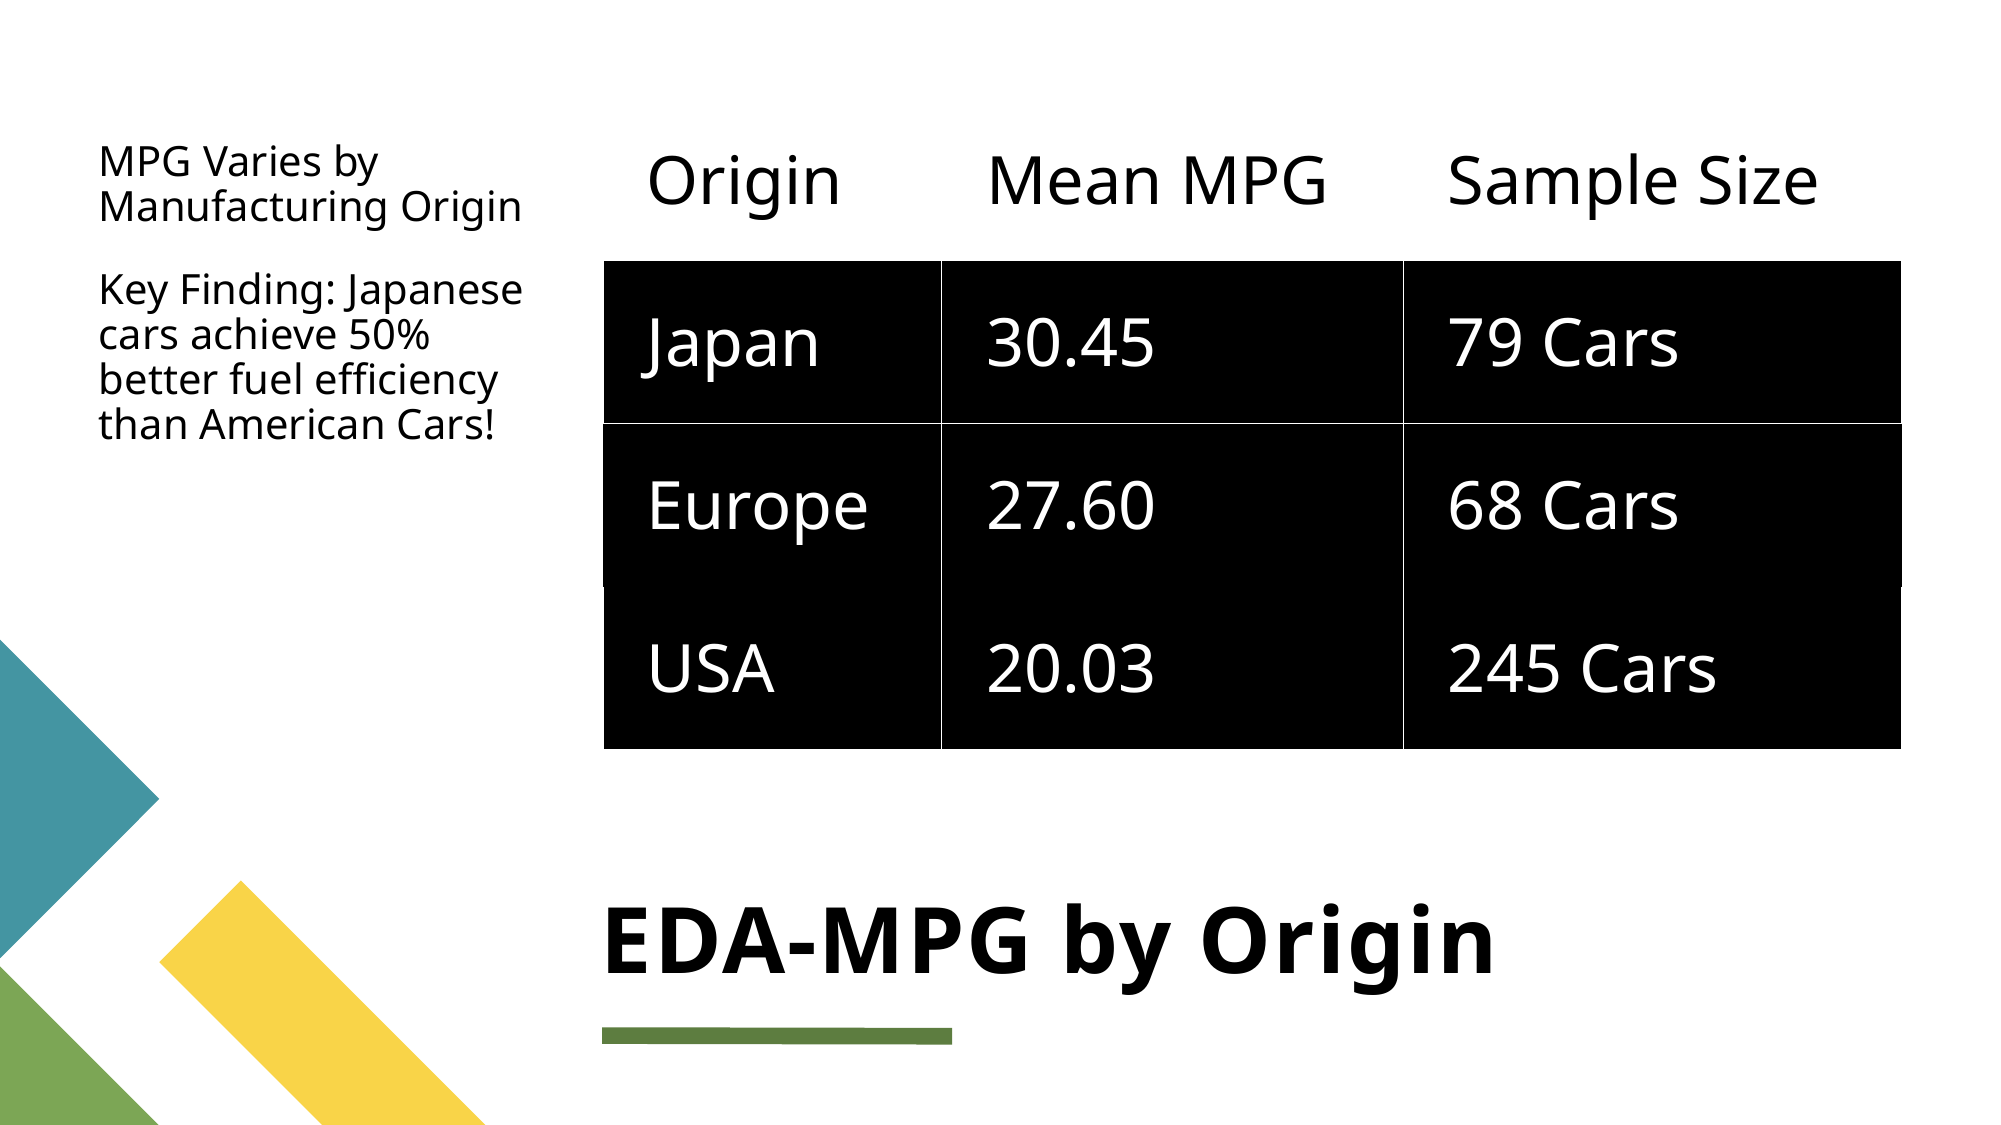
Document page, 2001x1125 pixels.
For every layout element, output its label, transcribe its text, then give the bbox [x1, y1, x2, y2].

table_header Sample Size [1403, 99, 1902, 261]
table_cell 30.45 [942, 261, 1403, 423]
table_header Origin [604, 99, 941, 261]
table_cell 245 Cars [1404, 587, 1901, 749]
title EDA-MPG by Origin [600, 764, 1903, 992]
table_cell Japan [604, 261, 941, 423]
table_cell 20.03 [942, 587, 1403, 749]
list MPG Varies by Manufacturing Origin Key Finding: Japanese cars achieve 50% better fuel efficiency than American Cars! [99, 95, 563, 752]
table_cell USA [604, 587, 941, 749]
table_cell 68 Cars [1404, 424, 1902, 587]
table_cell 79 Cars [1404, 261, 1901, 423]
table_cell 27.60 [942, 424, 1403, 587]
table_header Mean MPG [941, 99, 1403, 261]
table_cell Europe [603, 424, 941, 587]
